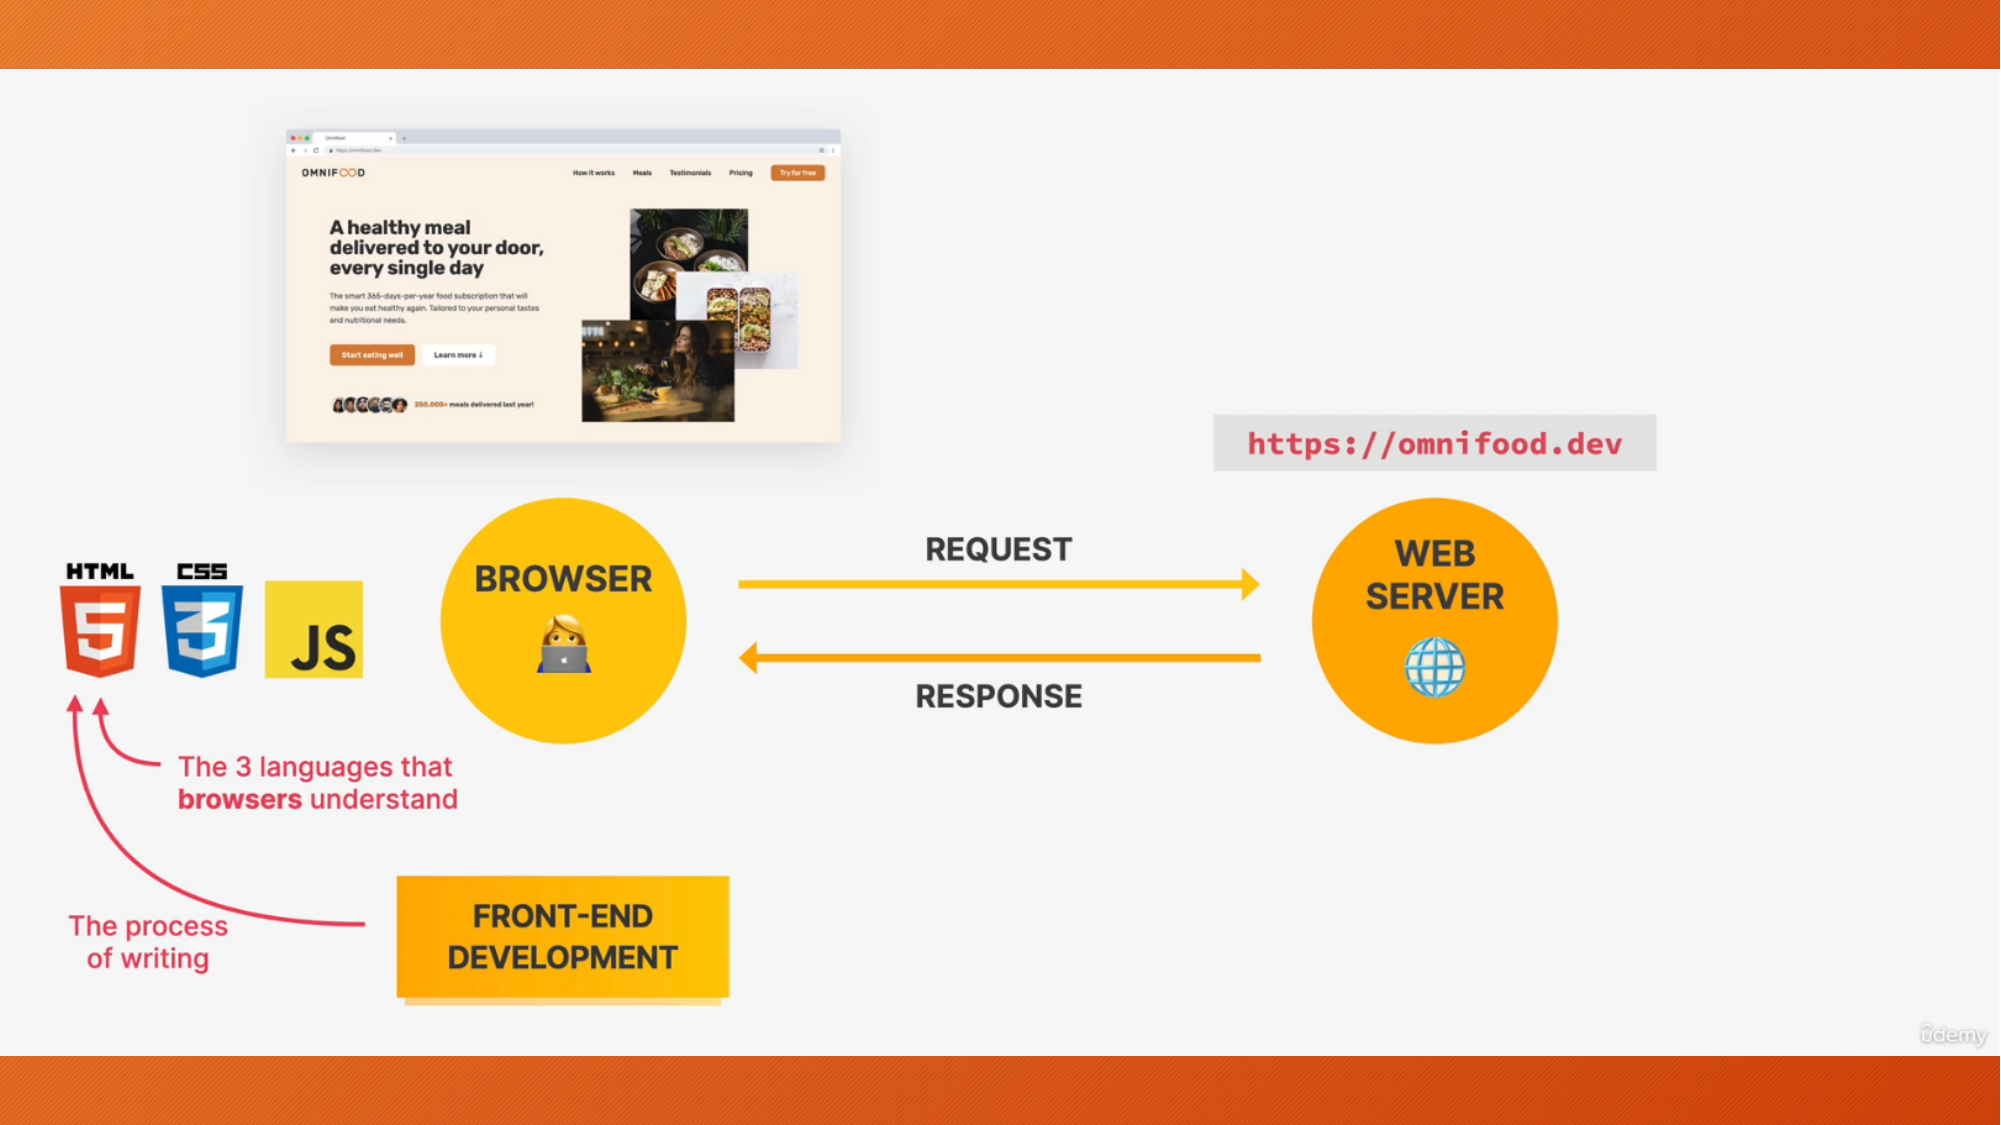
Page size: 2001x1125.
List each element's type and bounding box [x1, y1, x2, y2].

picture [0, 69, 2000, 1056]
